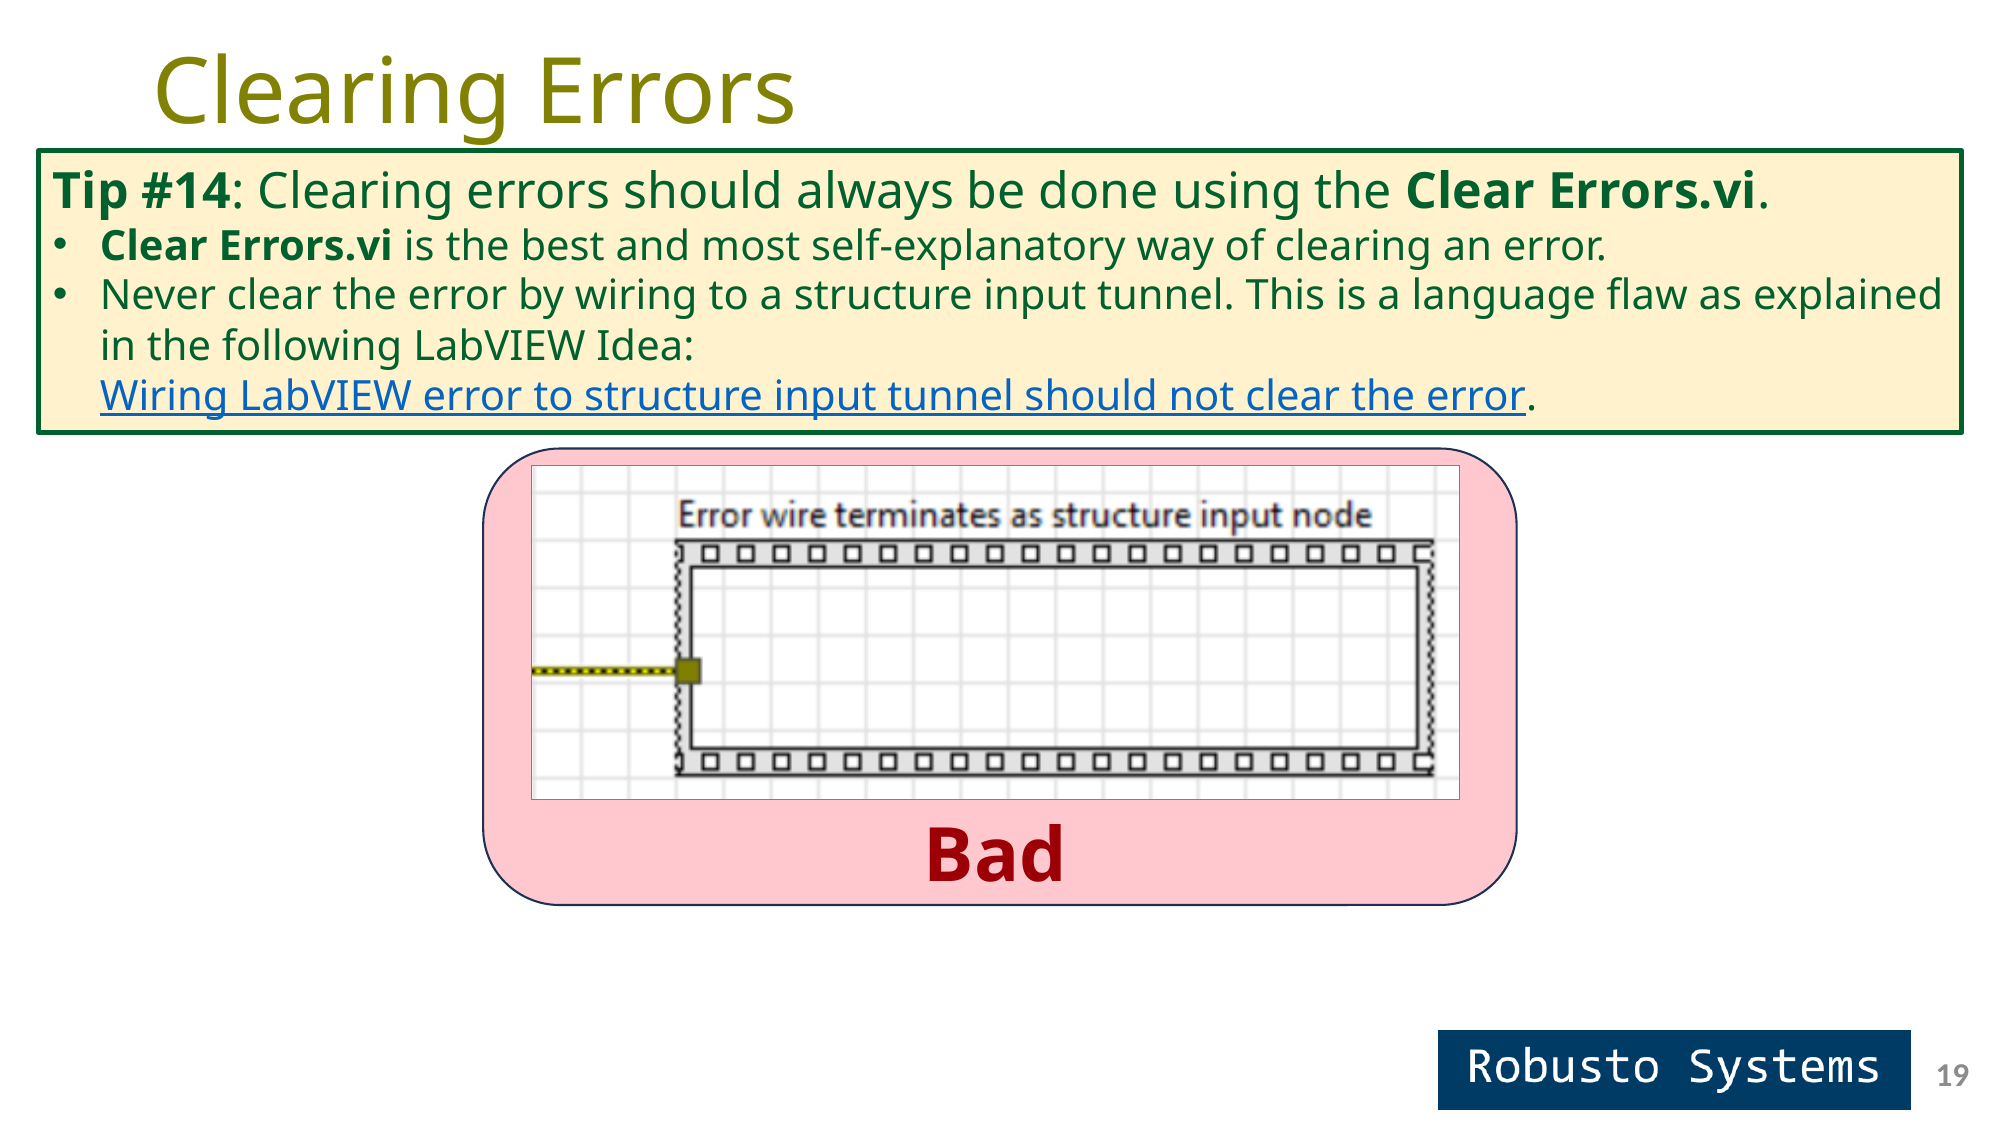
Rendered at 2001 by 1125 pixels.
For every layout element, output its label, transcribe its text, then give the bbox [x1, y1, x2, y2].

picture [1438, 1030, 1911, 1110]
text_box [483, 448, 1517, 906]
text_box Tip #14: Clearing errors should always be done using the Clear Errors.vi. Clear Errors.vi is the best and most self-explanatory way of clearing an error. Never clear the error by wiring to a structure input tunnel. This is a language flaw as explained in the following LabVIEW Idea: Wiring LabVIEW error to structure input tunnel should not clear the error. [38, 150, 1962, 433]
title Clearing Errors [137, 36, 1863, 150]
slide_number 19 [1911, 1042, 1994, 1103]
